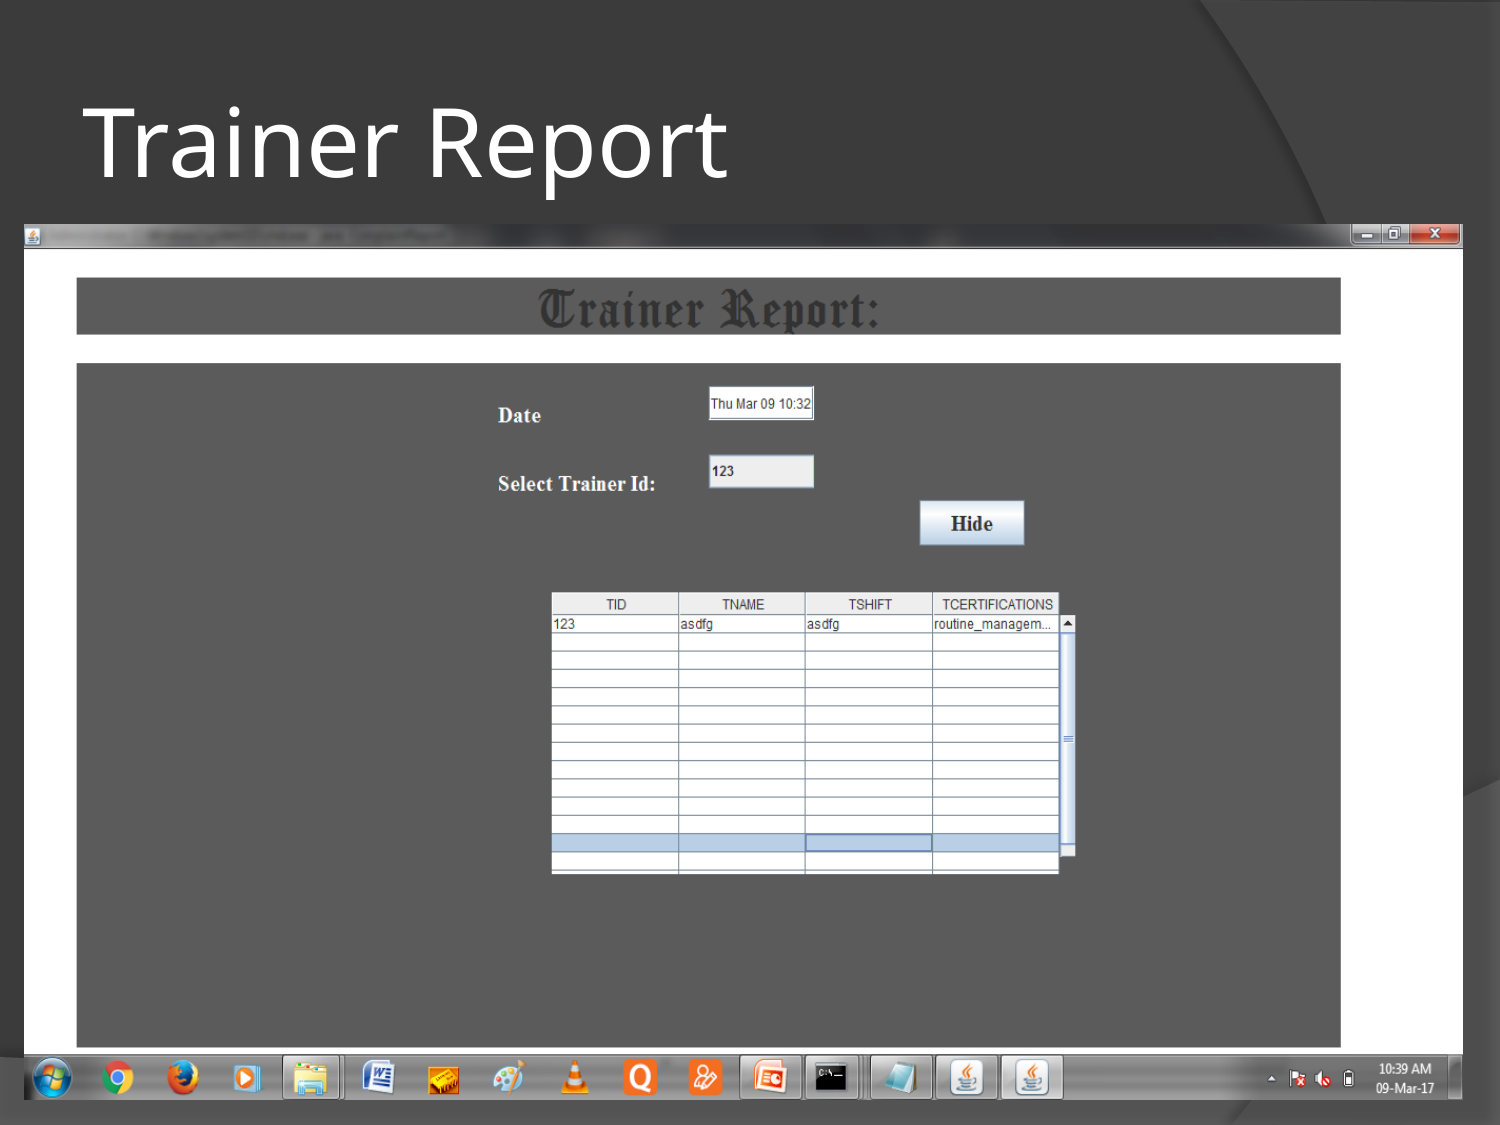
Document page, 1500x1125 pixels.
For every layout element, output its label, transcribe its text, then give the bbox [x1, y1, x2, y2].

picture [24, 224, 1463, 1101]
title Trainer Report [75, 45, 1301, 216]
